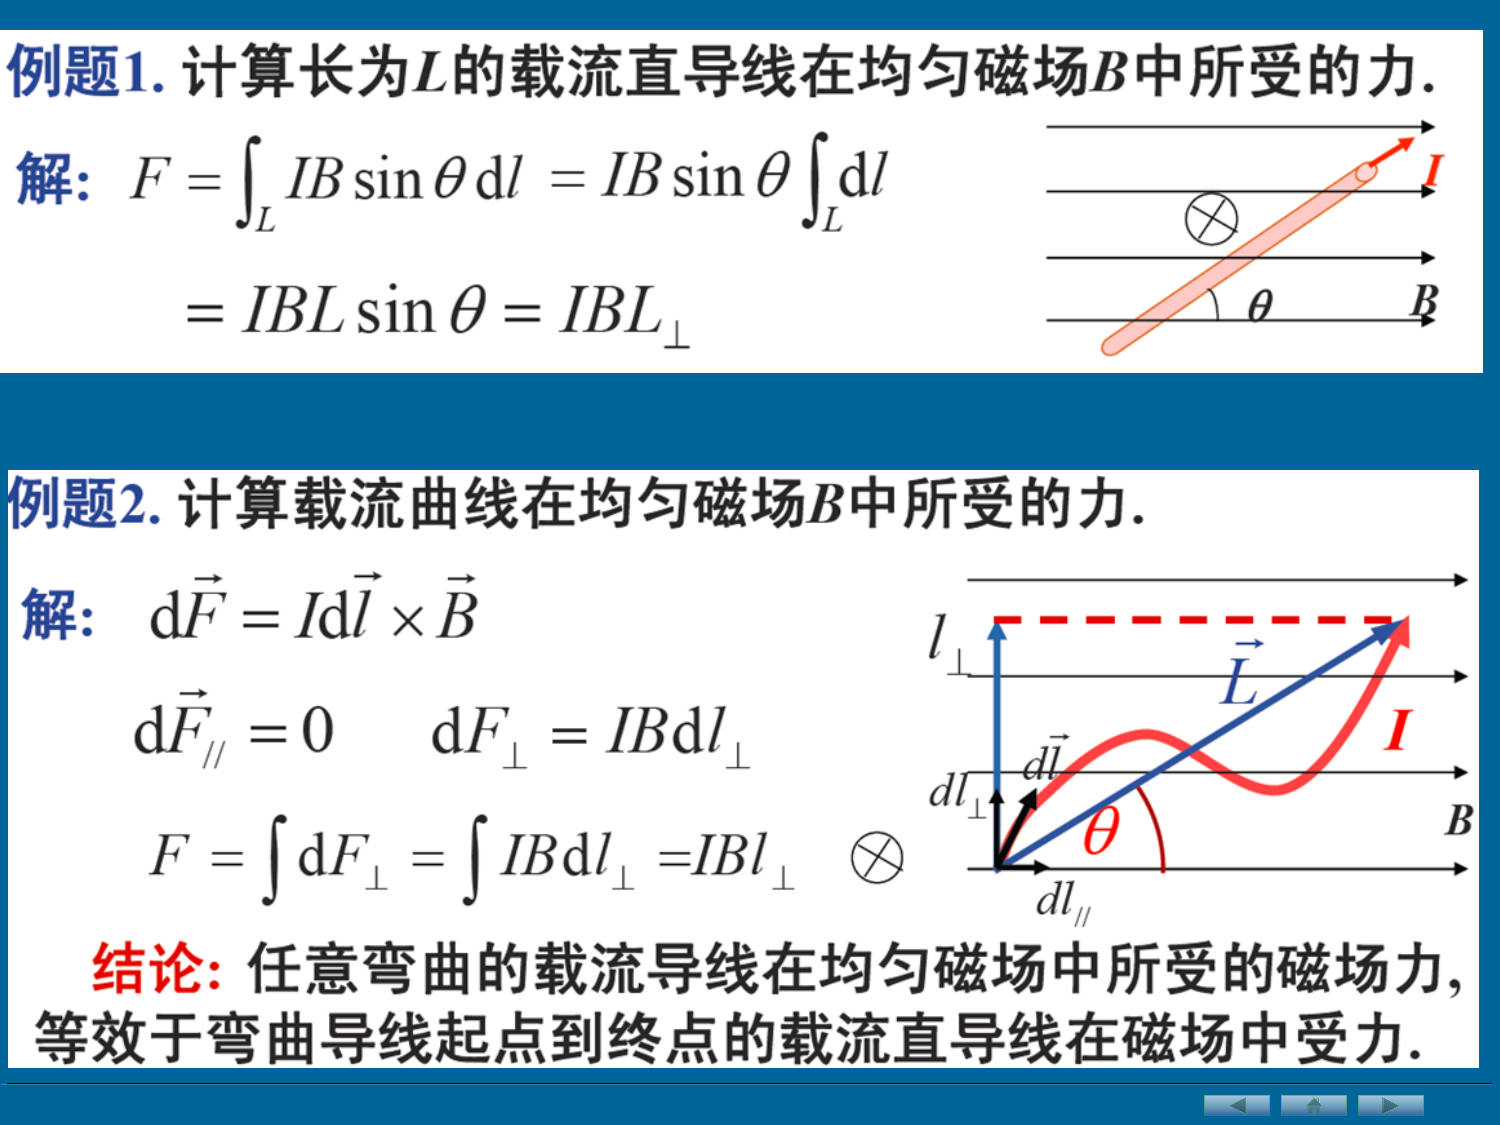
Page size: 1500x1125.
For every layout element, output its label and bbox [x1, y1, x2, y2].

picture [0, 31, 1482, 372]
picture [9, 471, 1478, 1067]
